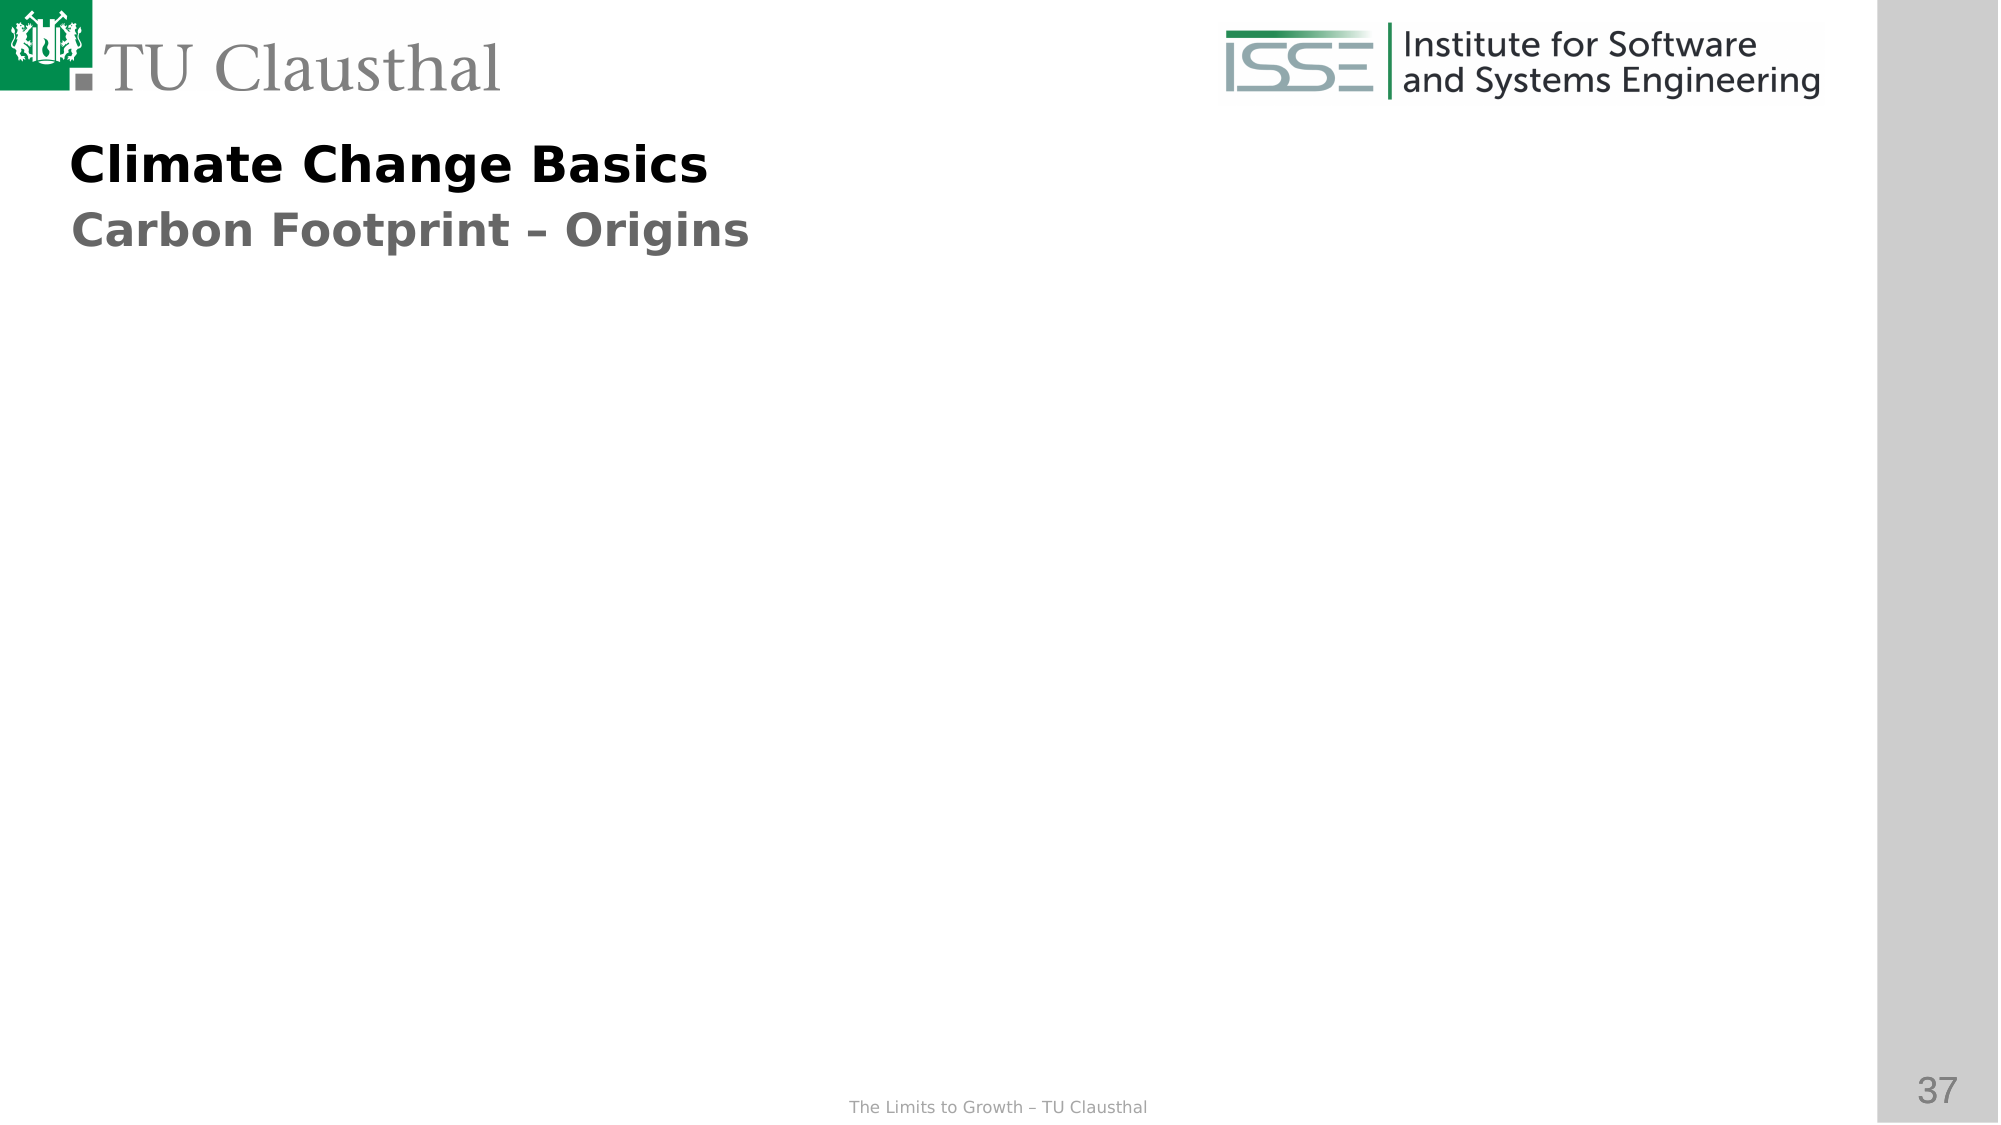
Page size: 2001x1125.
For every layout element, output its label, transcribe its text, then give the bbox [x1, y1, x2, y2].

text_box Climate Change Basics [55, 125, 1817, 206]
text_box Carbon Footprint – Origins [70, 188, 1769, 269]
picture [0, 0, 500, 91]
picture [1218, 22, 1825, 106]
